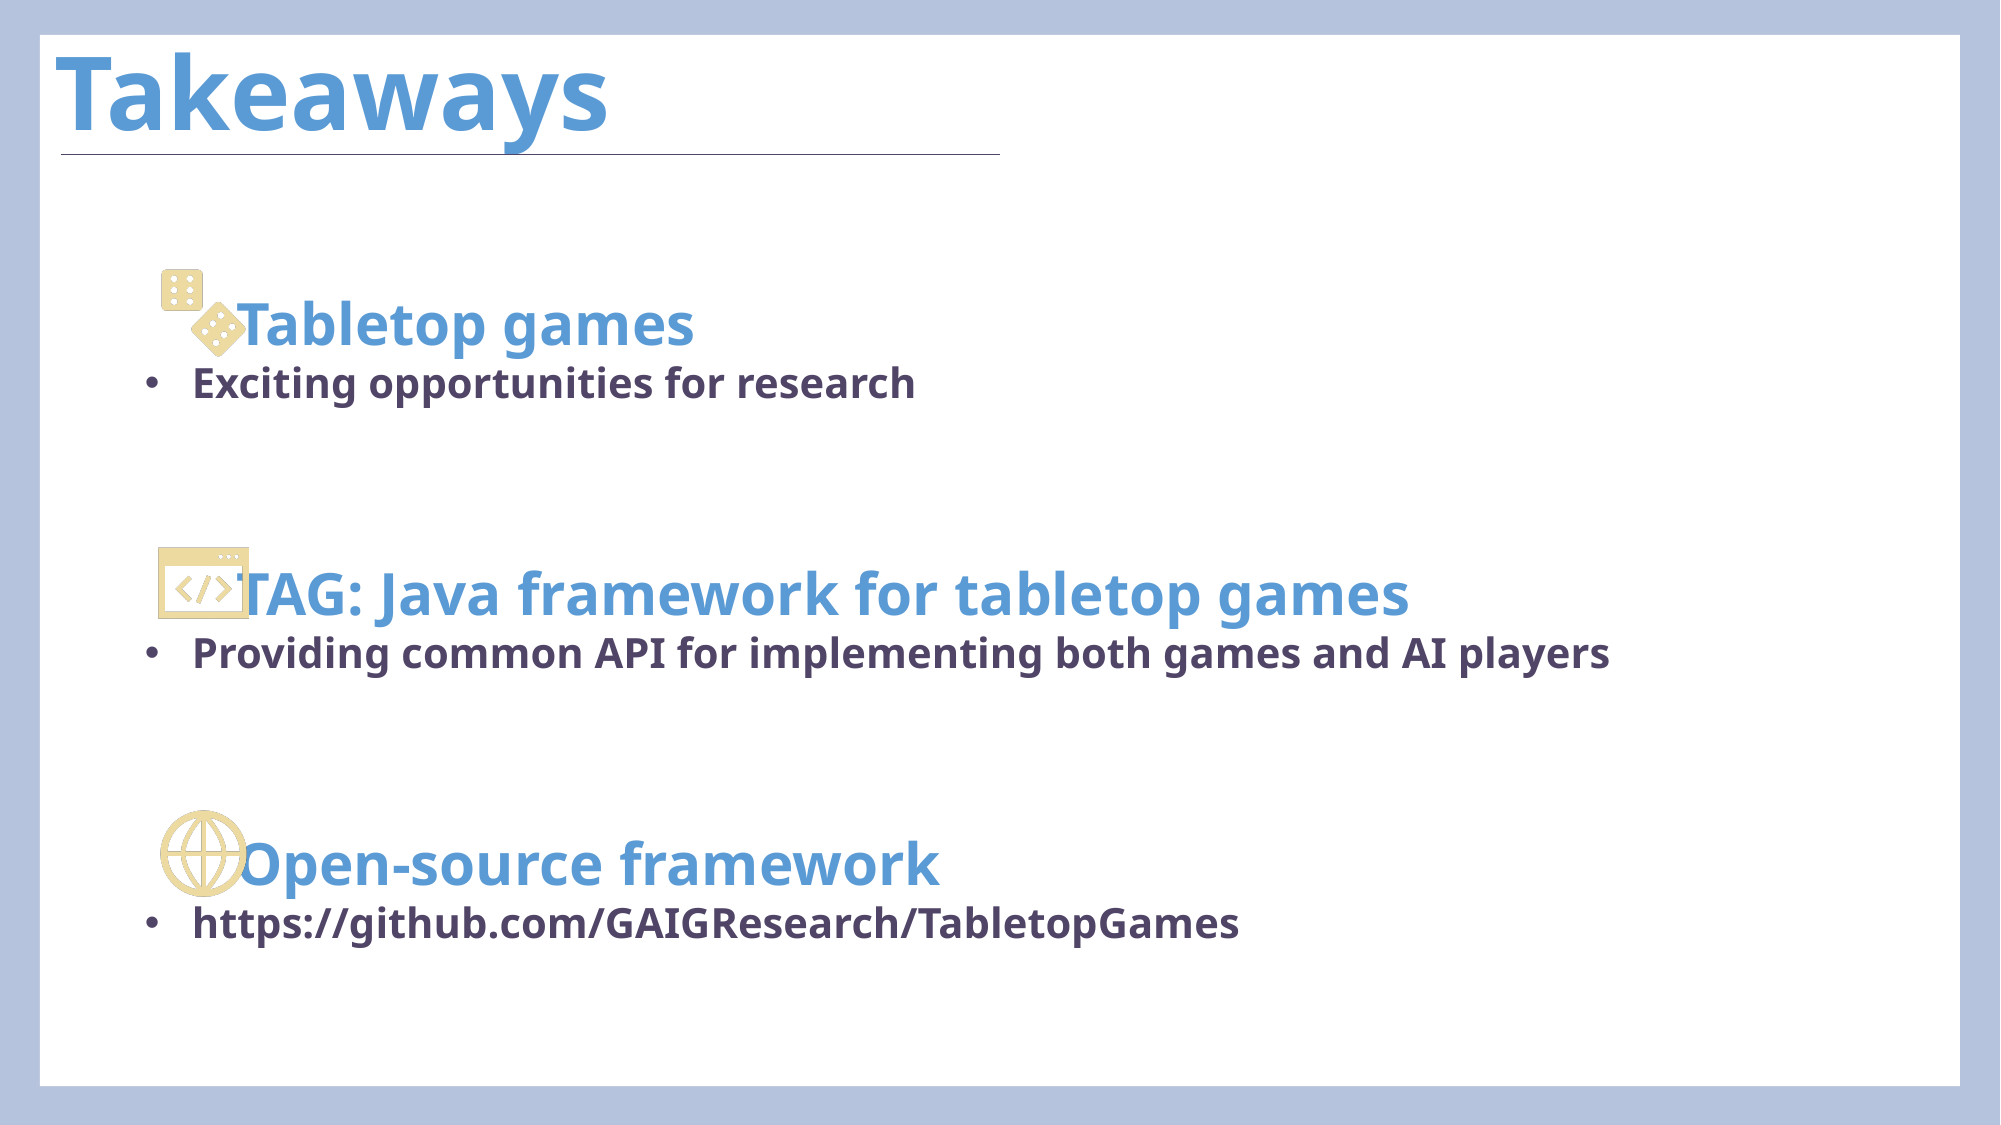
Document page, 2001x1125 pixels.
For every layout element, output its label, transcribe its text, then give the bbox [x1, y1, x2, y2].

picture [149, 528, 258, 638]
text_box Tabletop games Exciting opportunities for research TAG: Java framework for tabletop games Providing common API for implementing both games and AI players Open-source framework https://github.com/GAIGResearch/TabletopGames [130, 184, 1931, 1049]
title Takeaways [39, 34, 1841, 164]
picture [149, 258, 258, 368]
text_box [39, 34, 1961, 1087]
picture [149, 799, 258, 908]
